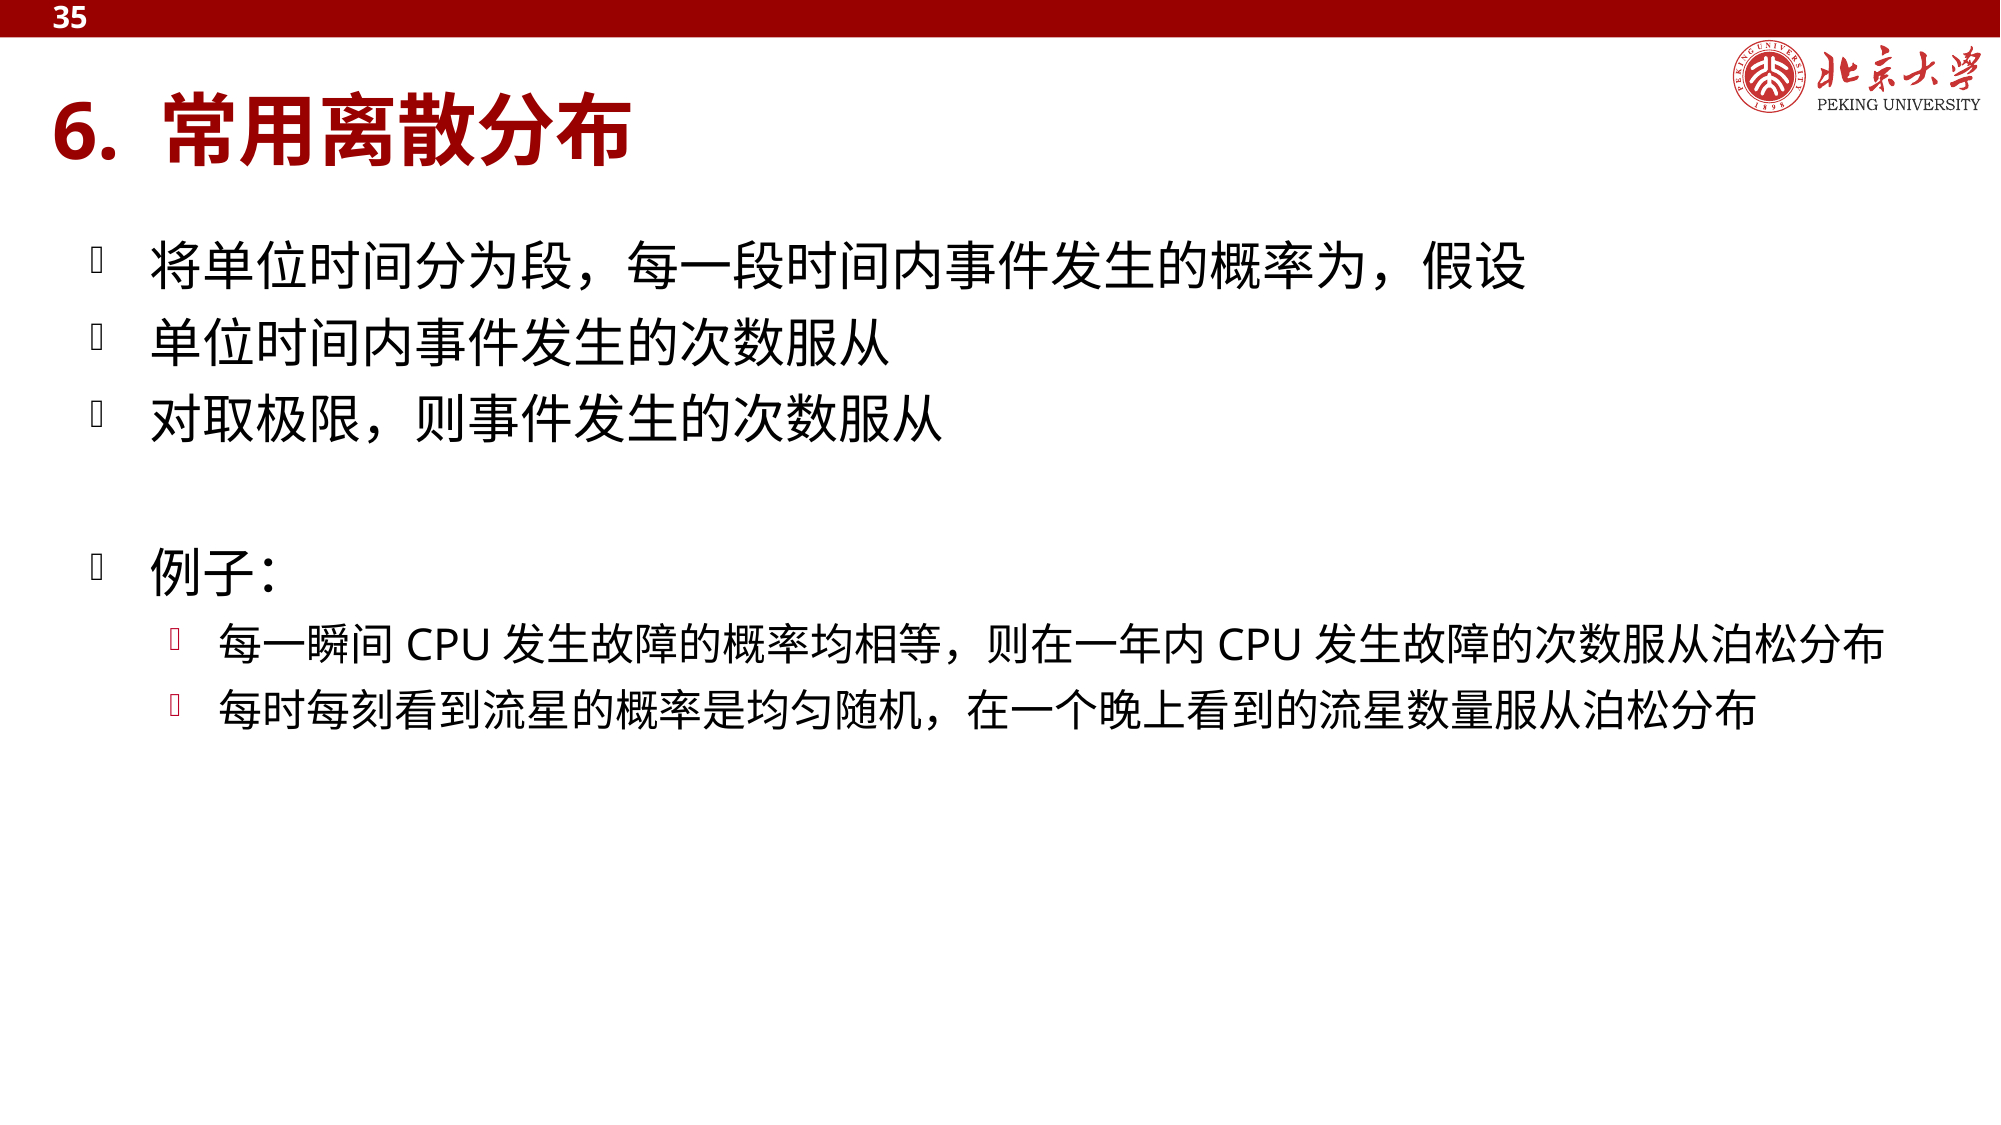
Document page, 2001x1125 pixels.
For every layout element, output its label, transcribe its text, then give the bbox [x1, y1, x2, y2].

title 6. 常用离散分布 [37, 62, 1951, 194]
slide_number 35 [37, 5, 225, 34]
